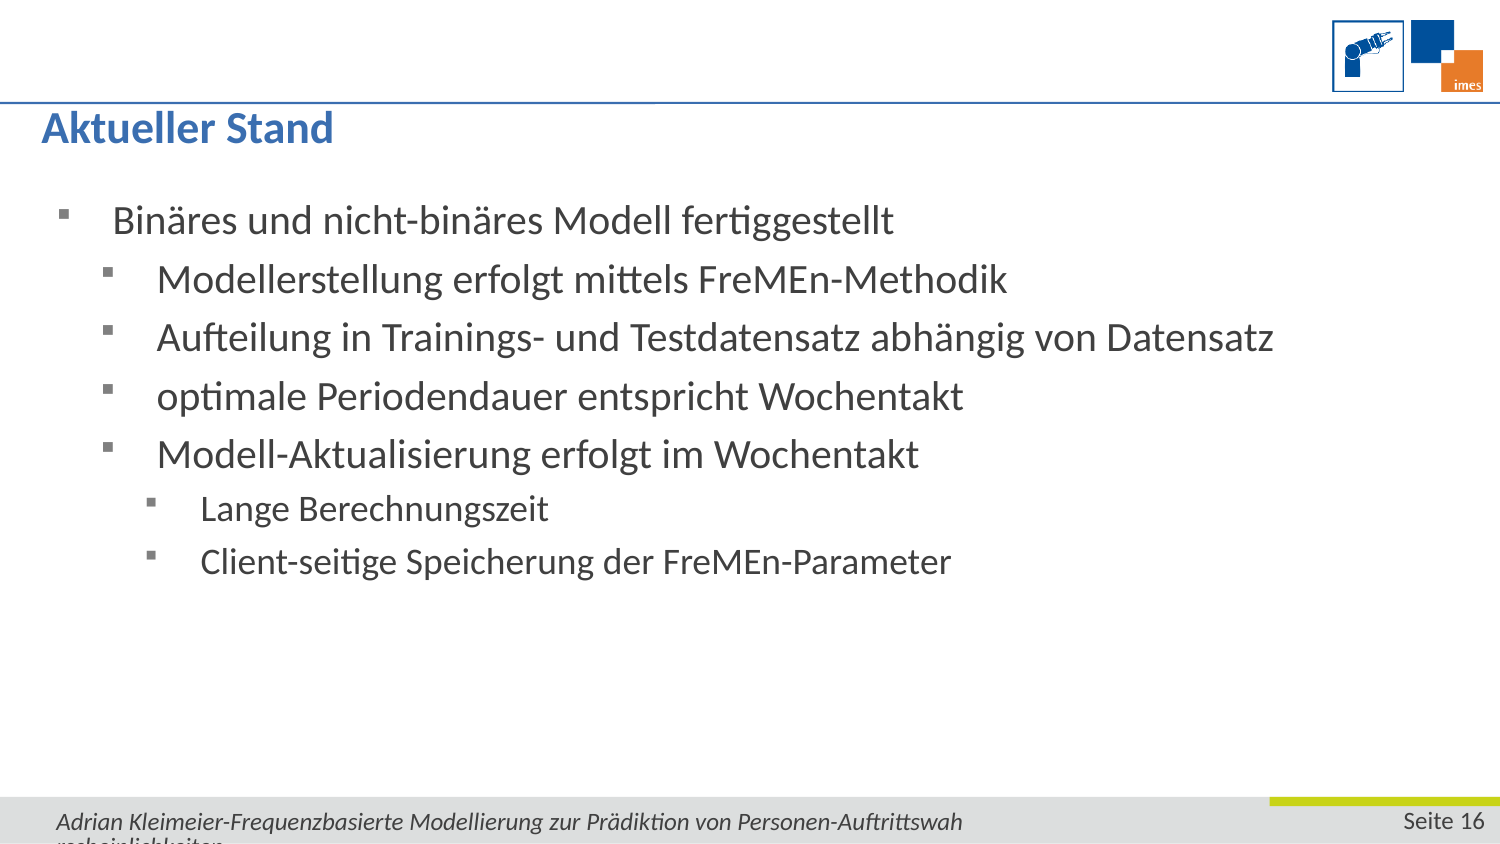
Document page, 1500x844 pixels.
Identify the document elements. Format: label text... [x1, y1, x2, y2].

footer Adrian Kleimeier-Frequenzbasierte Modellierung zur Prädiktion von Personen-Auftrittswahrscheinlichkeiten [41, 796, 988, 844]
title Aktueller Stand [41, 102, 1223, 162]
picture [1332, 20, 1404, 92]
list Binäres und nicht-binäres Modell fertiggestellt Modellerstellung erfolgt mittels FreMEn-Methodik Aufteilung in Trainings- und Testdatensatz abhängig von Datensatz optimale Periodendauer entspricht Wochentakt Modell-Aktualisierung erfolgt im Wochentakt Lange Berechnungszeit Client-seitige Speicherung der FreMEn-Parameter [41, 185, 1459, 733]
picture [1411, 20, 1483, 92]
